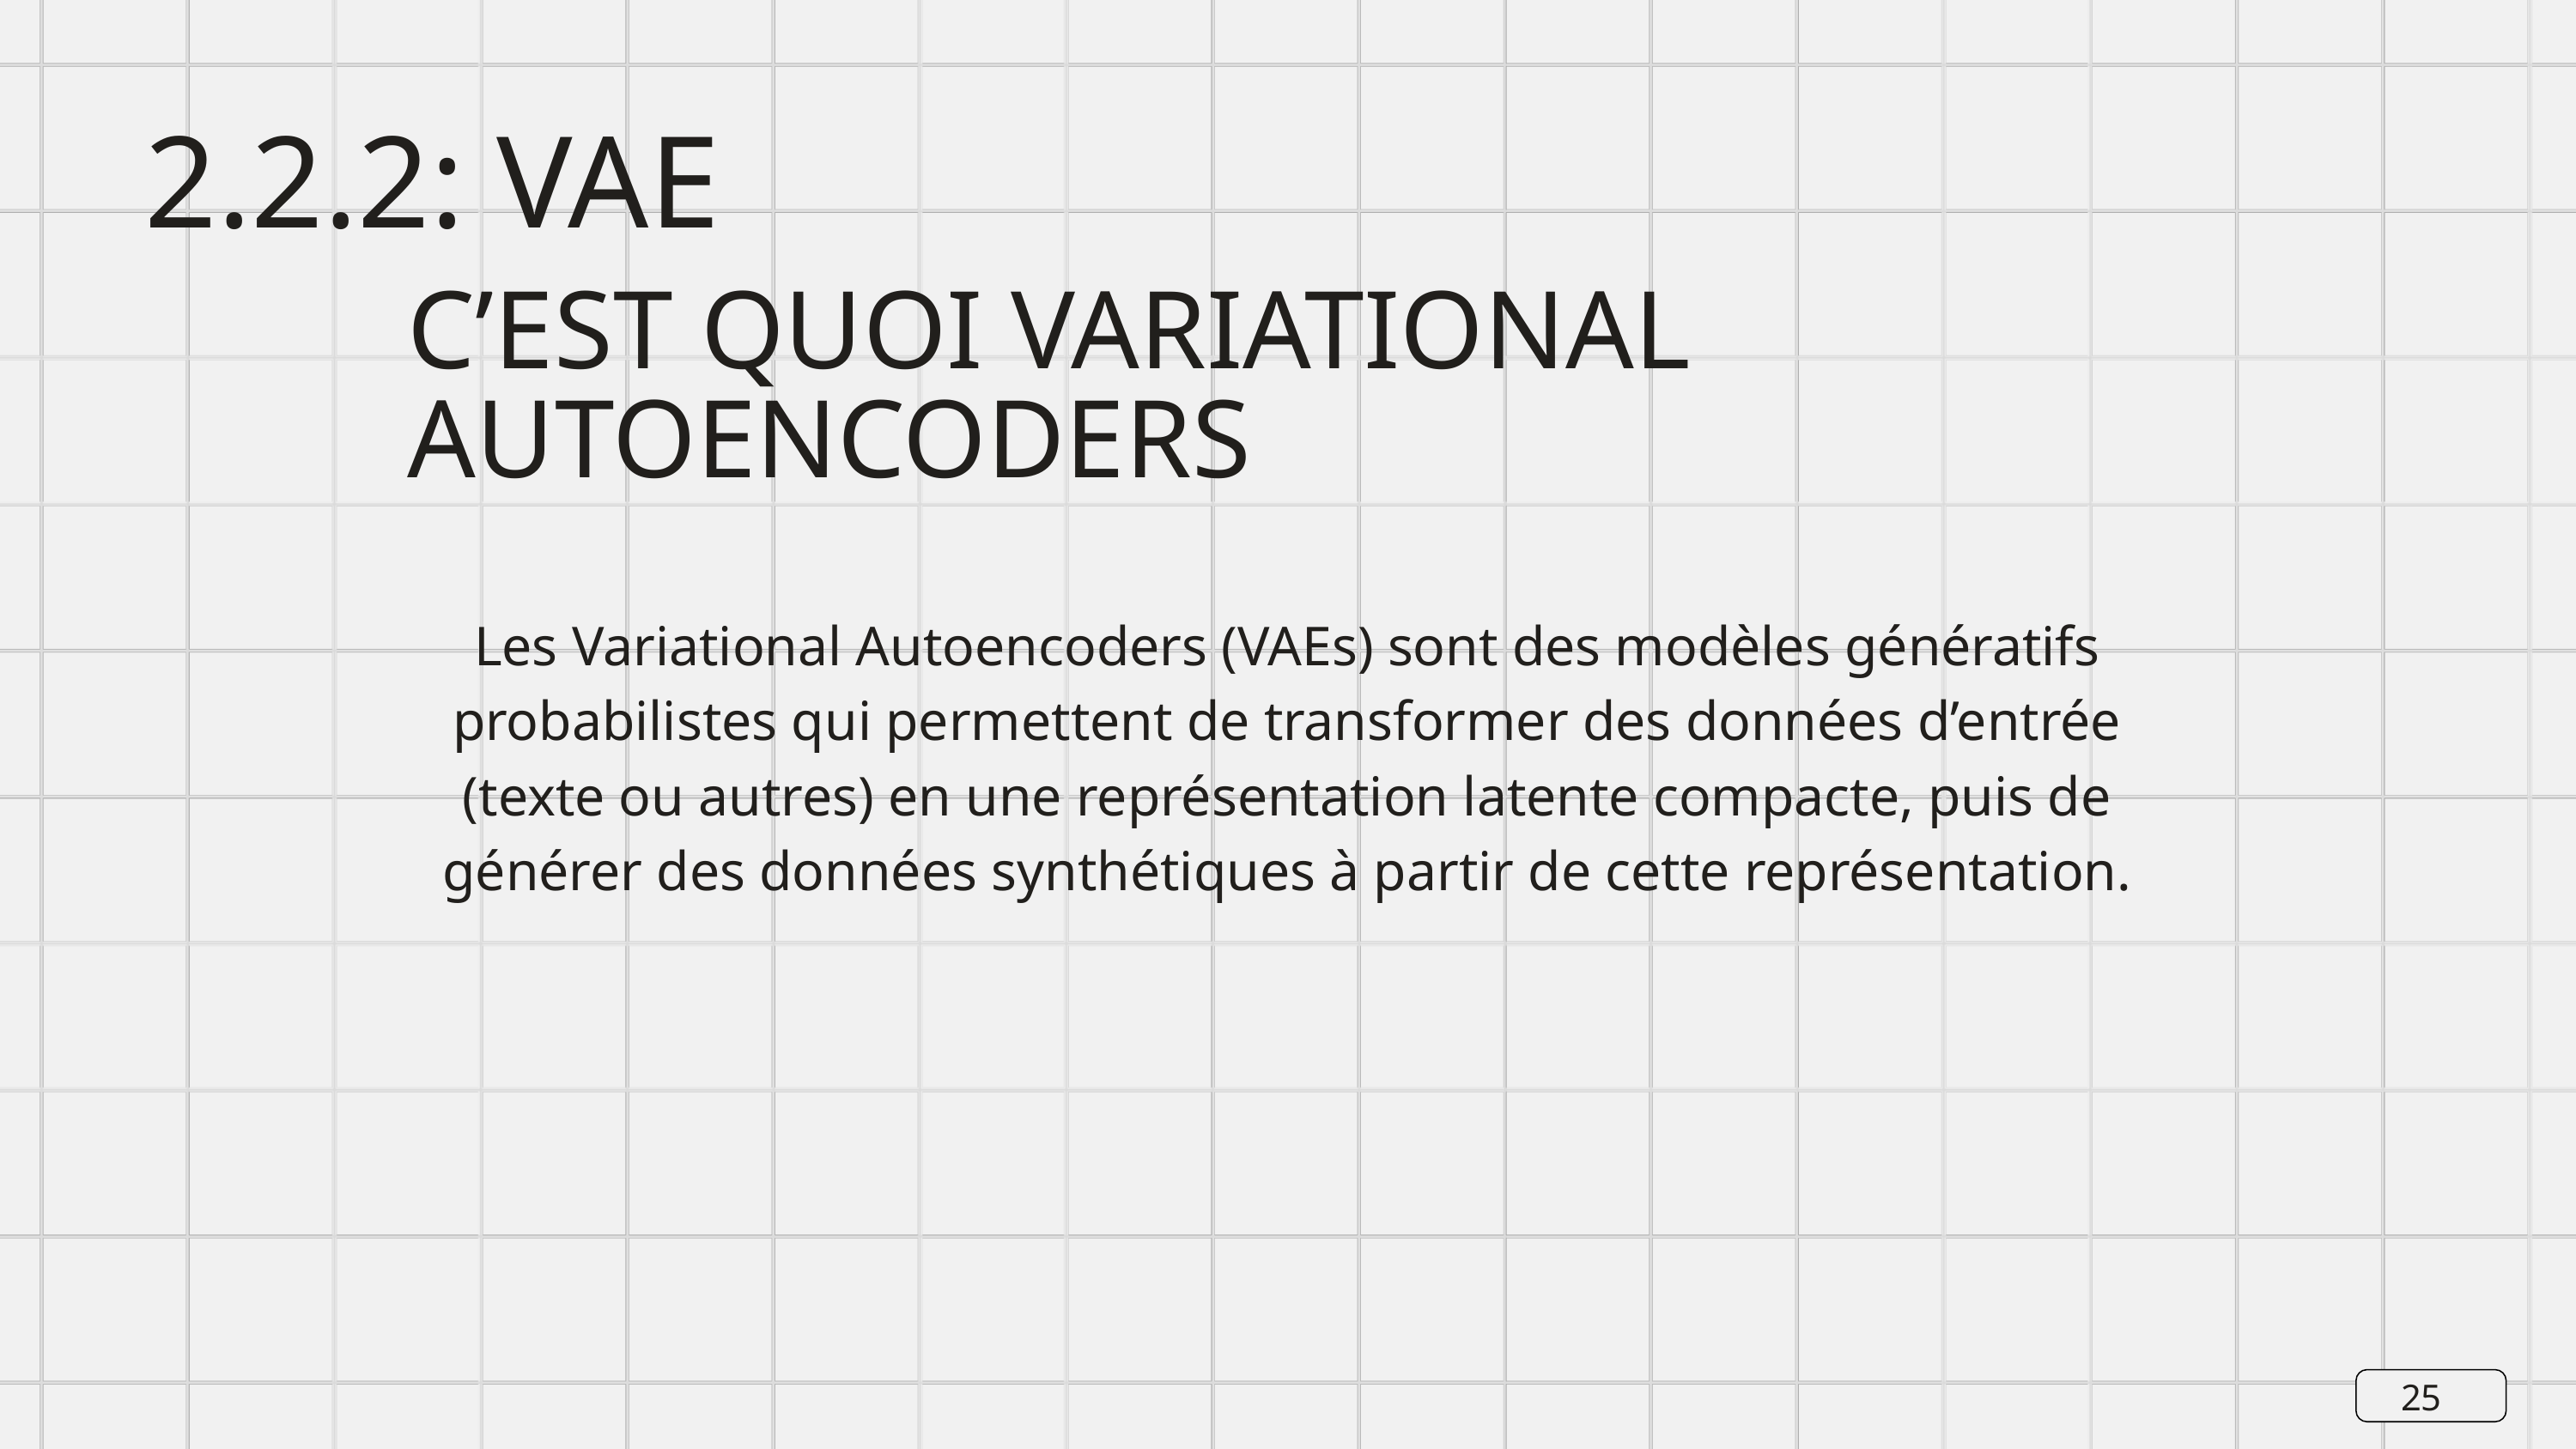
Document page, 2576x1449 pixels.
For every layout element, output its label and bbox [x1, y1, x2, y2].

text_box [2355, 1369, 2506, 1422]
text_box [0, 0, 2576, 1449]
